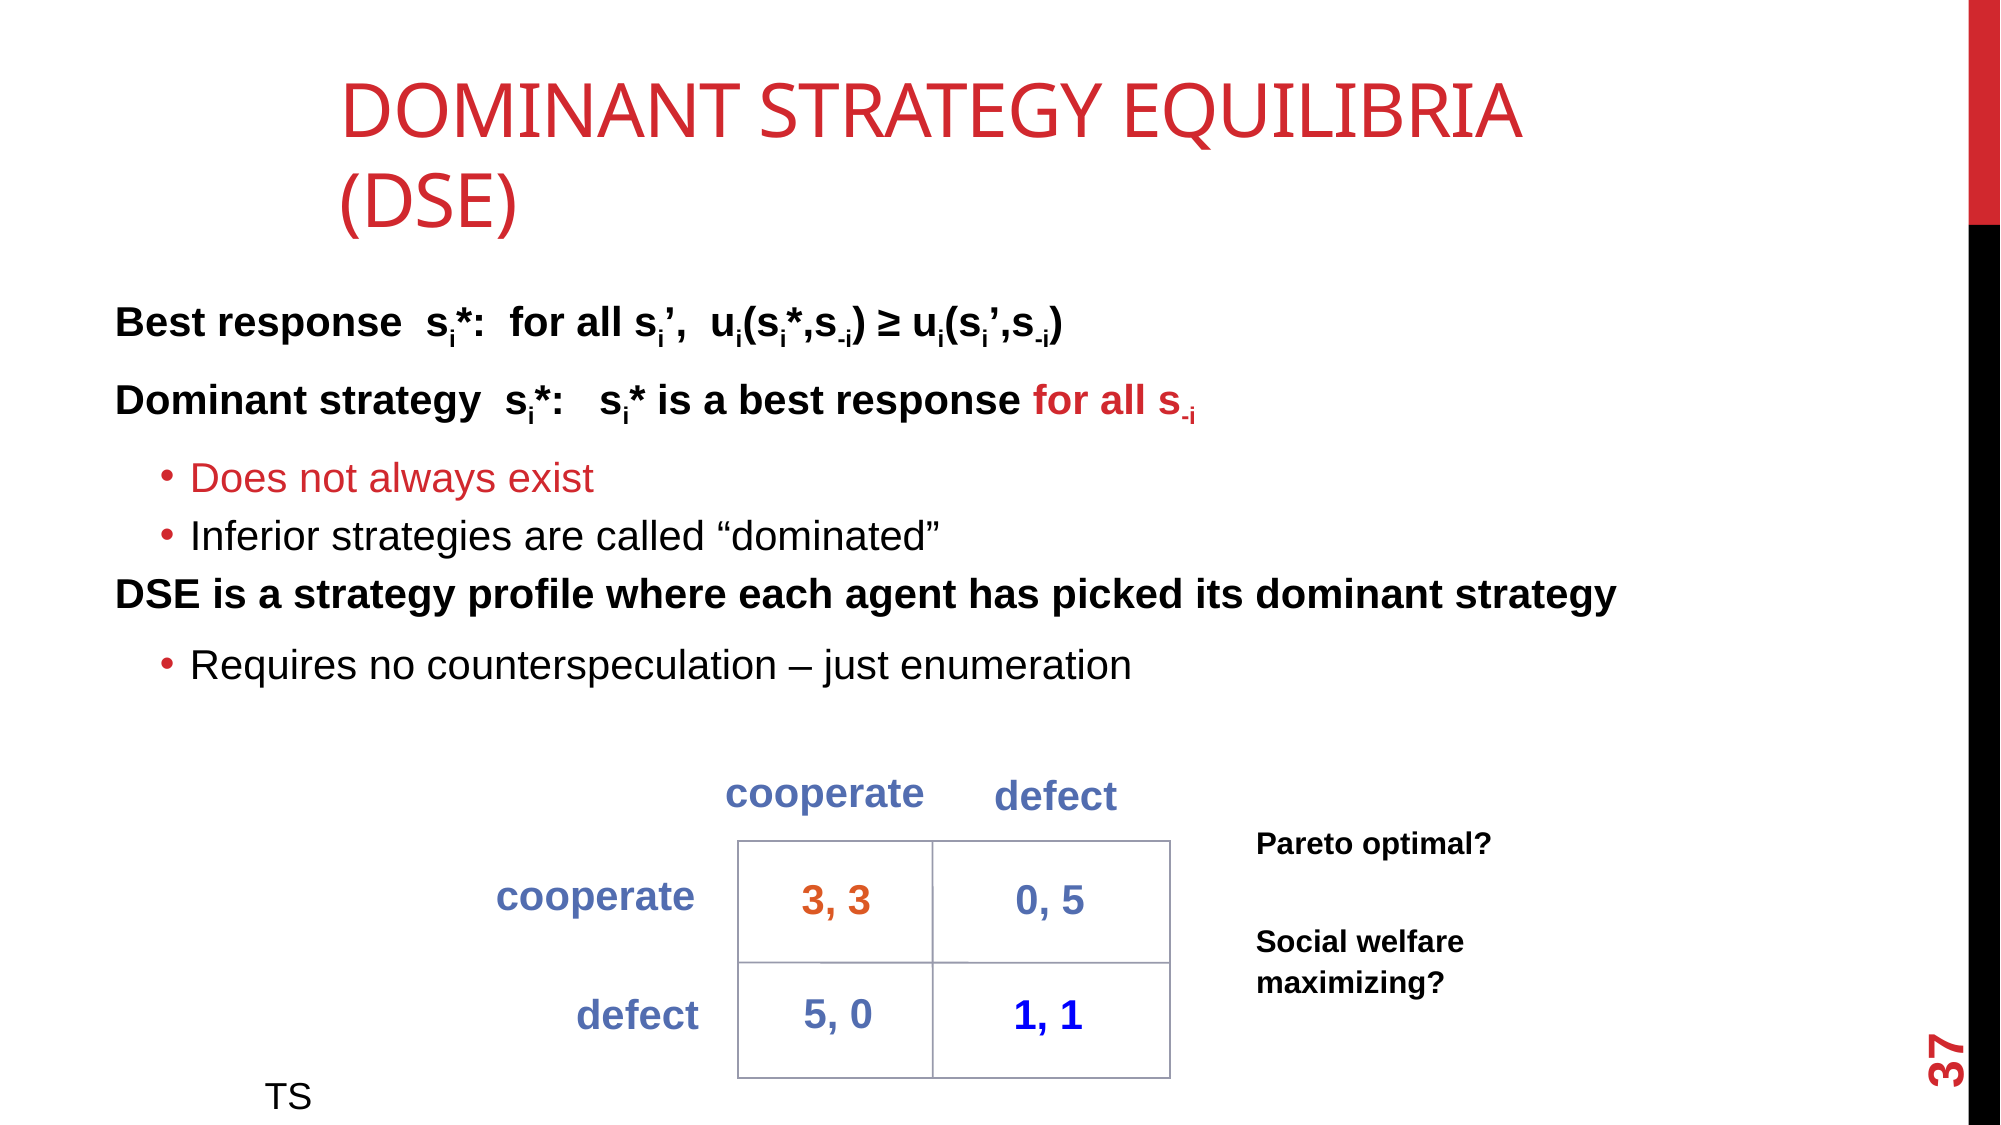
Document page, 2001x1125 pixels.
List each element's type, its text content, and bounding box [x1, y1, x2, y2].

slide_number 37 [1903, 887, 1984, 1104]
title Dominant strategy equilibriA (DSE) [324, 25, 1656, 250]
text_box TS [249, 1064, 334, 1125]
list Best response si*: for all si’, ui(si*,s-i) ≥ ui(si’,s-i) Dominant strategy si*: si* is a best response for all s-i Does not always exist Inferior strategies are called “dominated” DSE is a strategy profile where each agent has picked its dominant strategy Requires no counterspeculation – just enumeration [99, 287, 1767, 1005]
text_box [495, 764, 1526, 1079]
